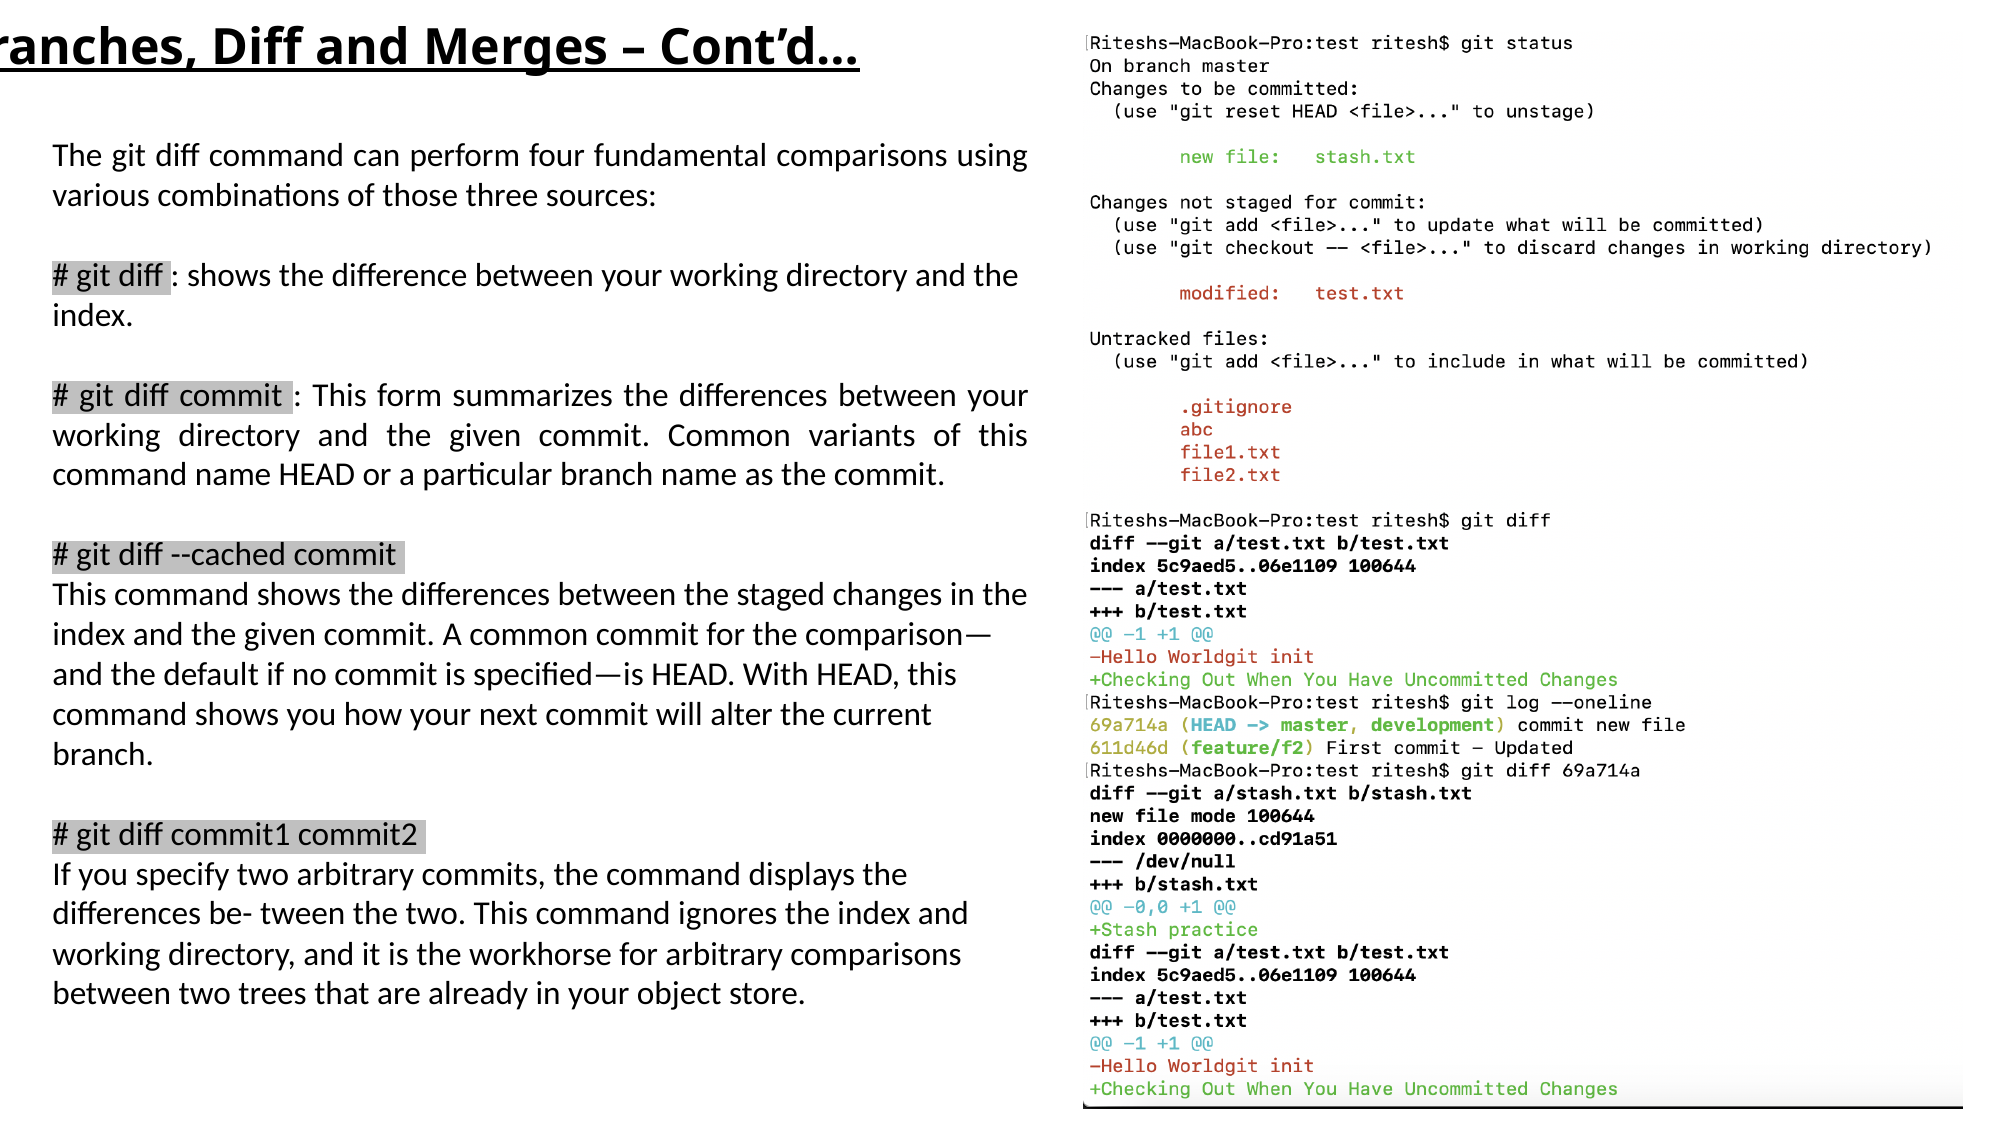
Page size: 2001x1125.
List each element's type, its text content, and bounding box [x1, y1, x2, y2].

picture [1083, 31, 1963, 1109]
text_box The git diff command can perform four fundamental comparisons using various combinations of those three sources: # git diff : shows the difference between your working directory and the index. # git diff commit : This form summarizes the differences between your working directory and the given commit. Common variants of this command name HEAD or a particular branch name as the commit. # git diff --cached commit This command shows the differences between the staged changes in the index and the given commit. A common commit for the comparison—and the default if no commit is specified—is HEAD. With HEAD, this command shows you how your next commit will alter the current branch. # git diff commit1 commit2 If you specify two arbitrary commits, the command displays the differences be- tween the two. This command ignores the index and working directory, and it is the workhorse for arbitrary comparisons between two trees that are already in your object store. [37, 85, 1045, 1059]
text_box Branches, Diff and Merges – Cont’d… [0, 7, 875, 82]
